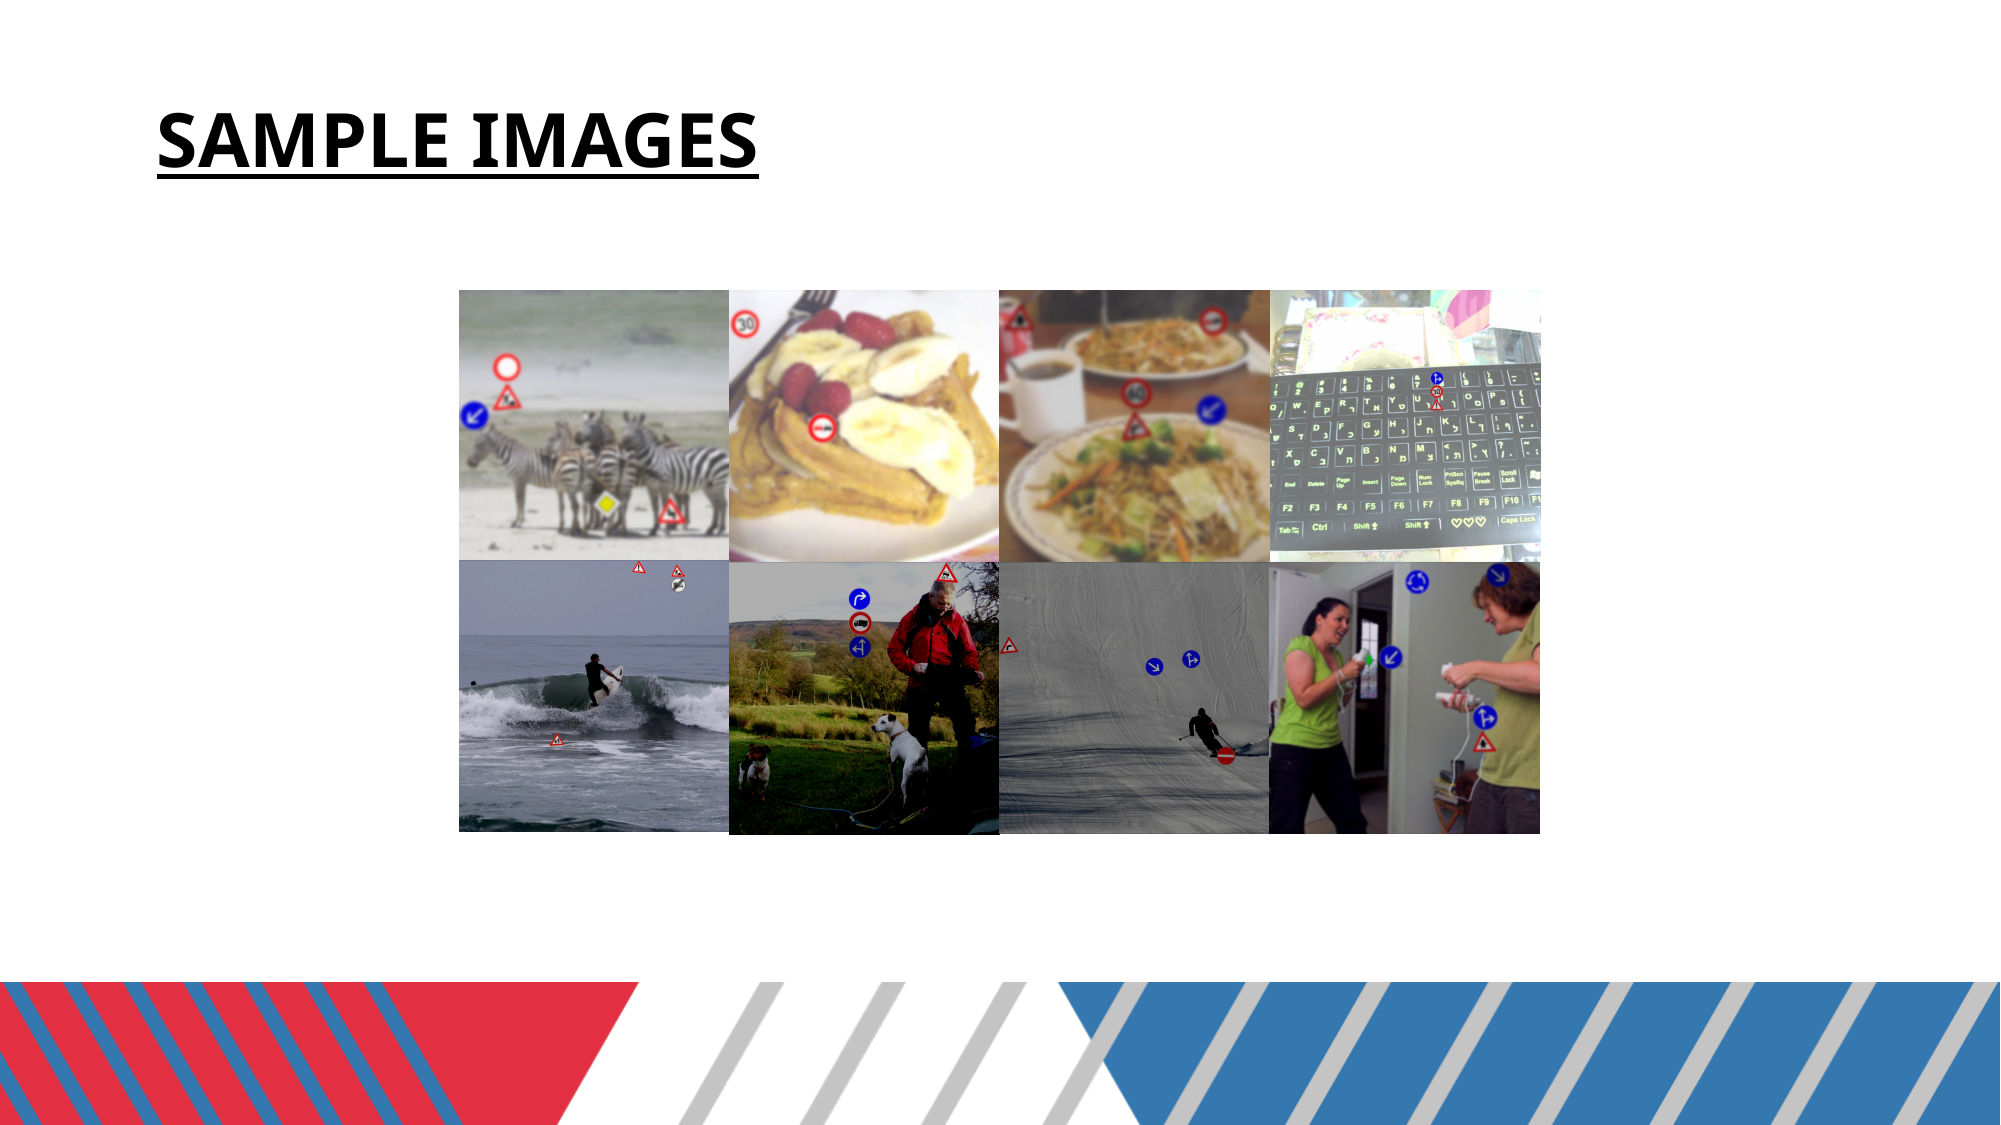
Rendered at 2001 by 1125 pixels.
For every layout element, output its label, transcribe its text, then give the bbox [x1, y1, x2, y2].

picture [0, 982, 2000, 1125]
title SAMPLE IMAGES [142, 95, 1017, 291]
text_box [459, 290, 1541, 835]
